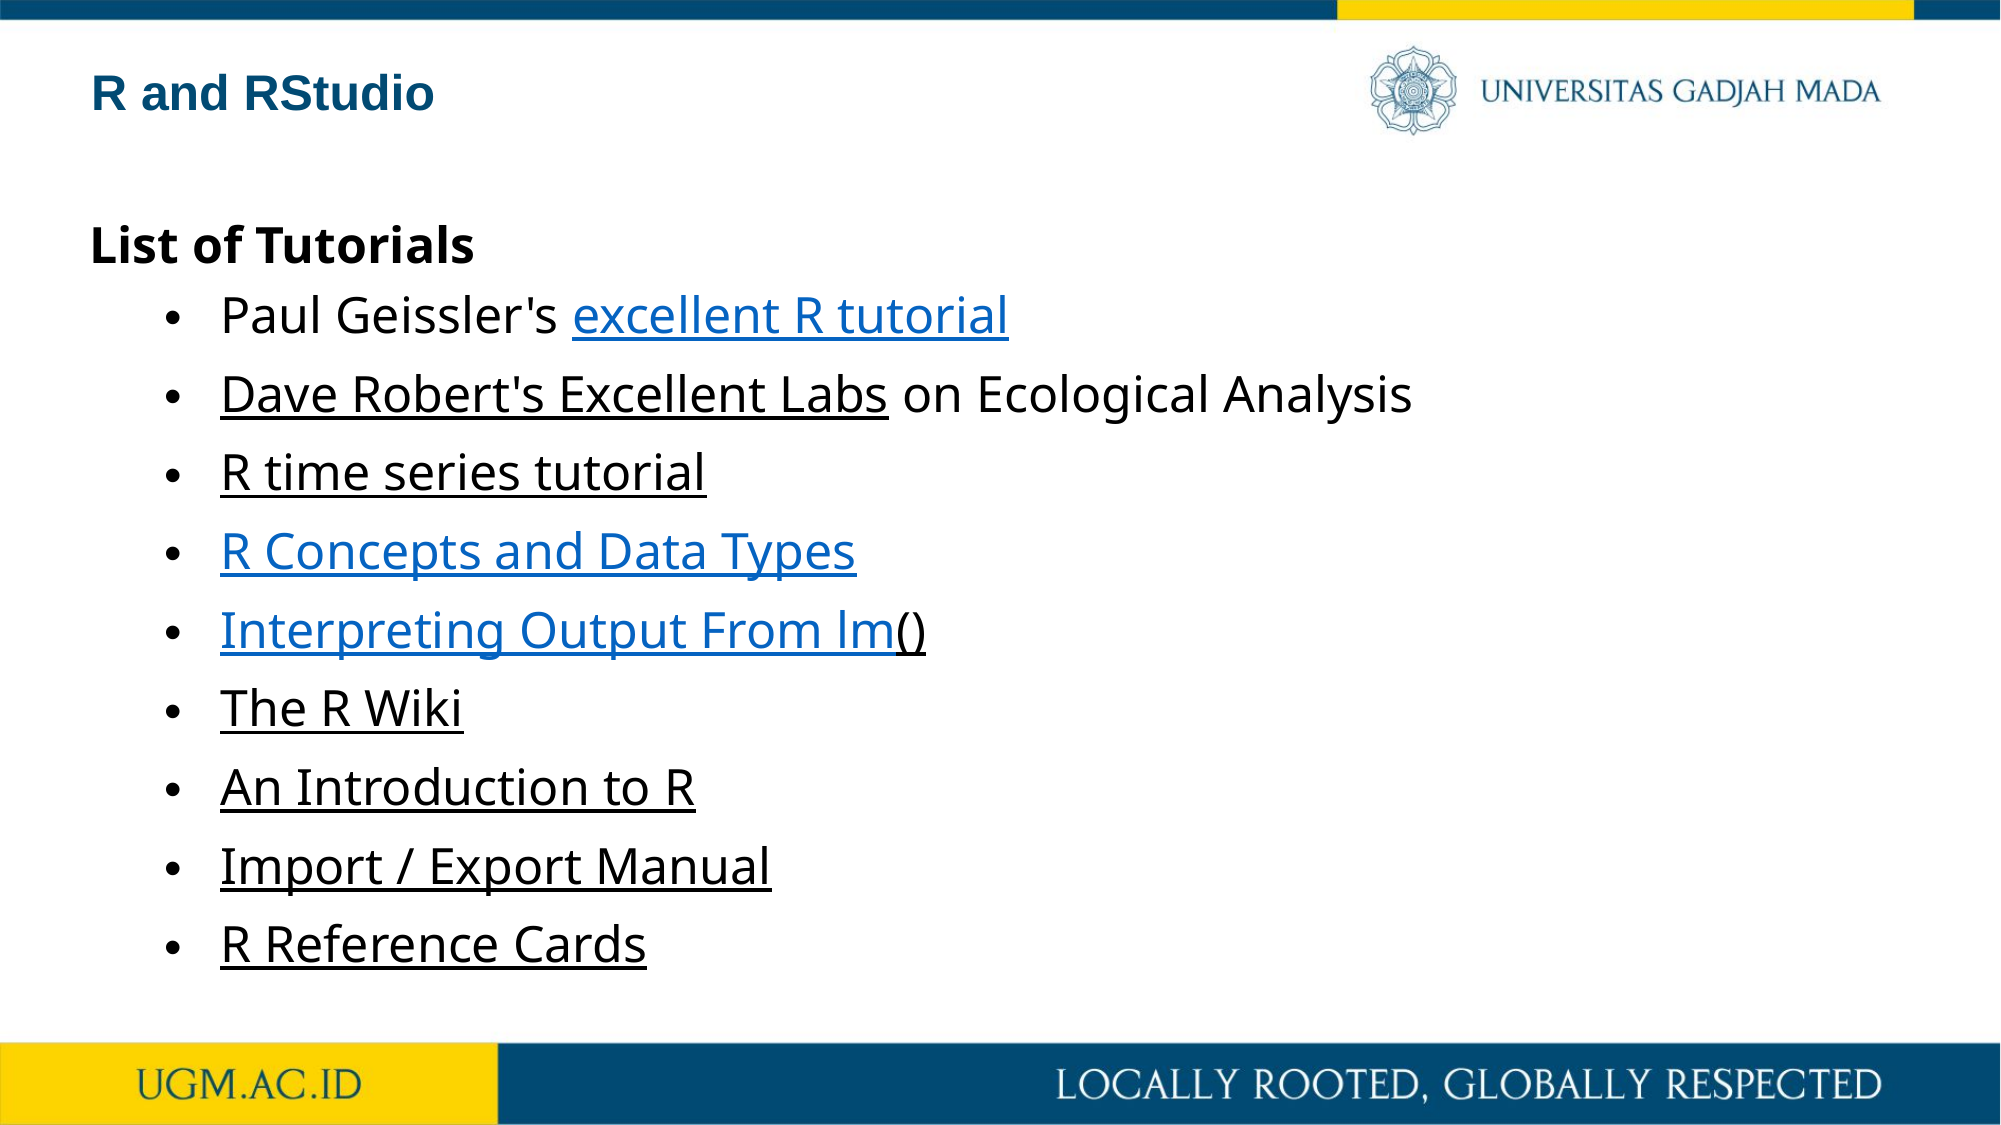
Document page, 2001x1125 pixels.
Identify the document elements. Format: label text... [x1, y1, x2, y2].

list List of Tutorials Paul Geissler's excellent R tutorial Dave Robert's Excellent Labs on Ecological Analysis R time series tutorial R Concepts and Data Types Interpreting Output From lm() The R Wiki An Introduction to R Import / Export Manual R Reference Cards [74, 205, 1908, 1021]
text_box R and RStudio [0, 45, 1725, 143]
picture [0, 0, 2001, 1125]
